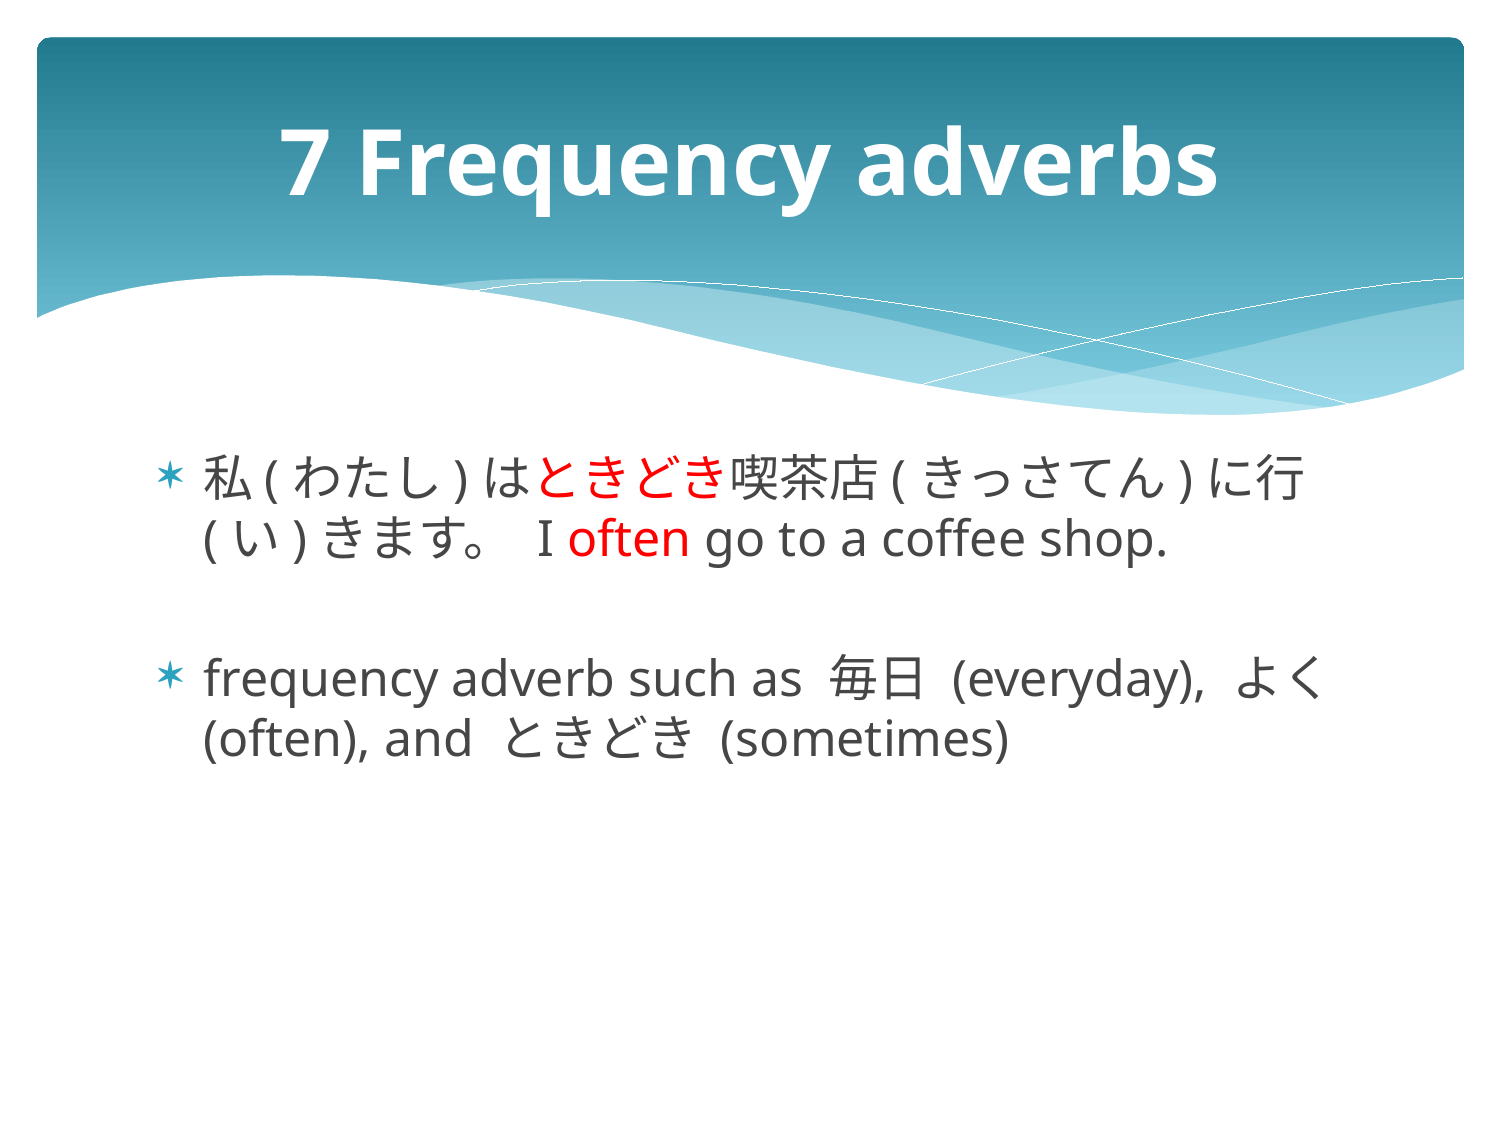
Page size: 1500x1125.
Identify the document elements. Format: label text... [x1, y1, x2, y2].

list 私(わたし)はときどき喫茶店(きっさてん)に行(い)きます。 I often go to a coffee shop. frequency adverb such as 毎日 (everyday), よく (often), and ときどき (sometimes) [143, 438, 1359, 1005]
title 7 Frequency adverbs [75, 55, 1425, 261]
